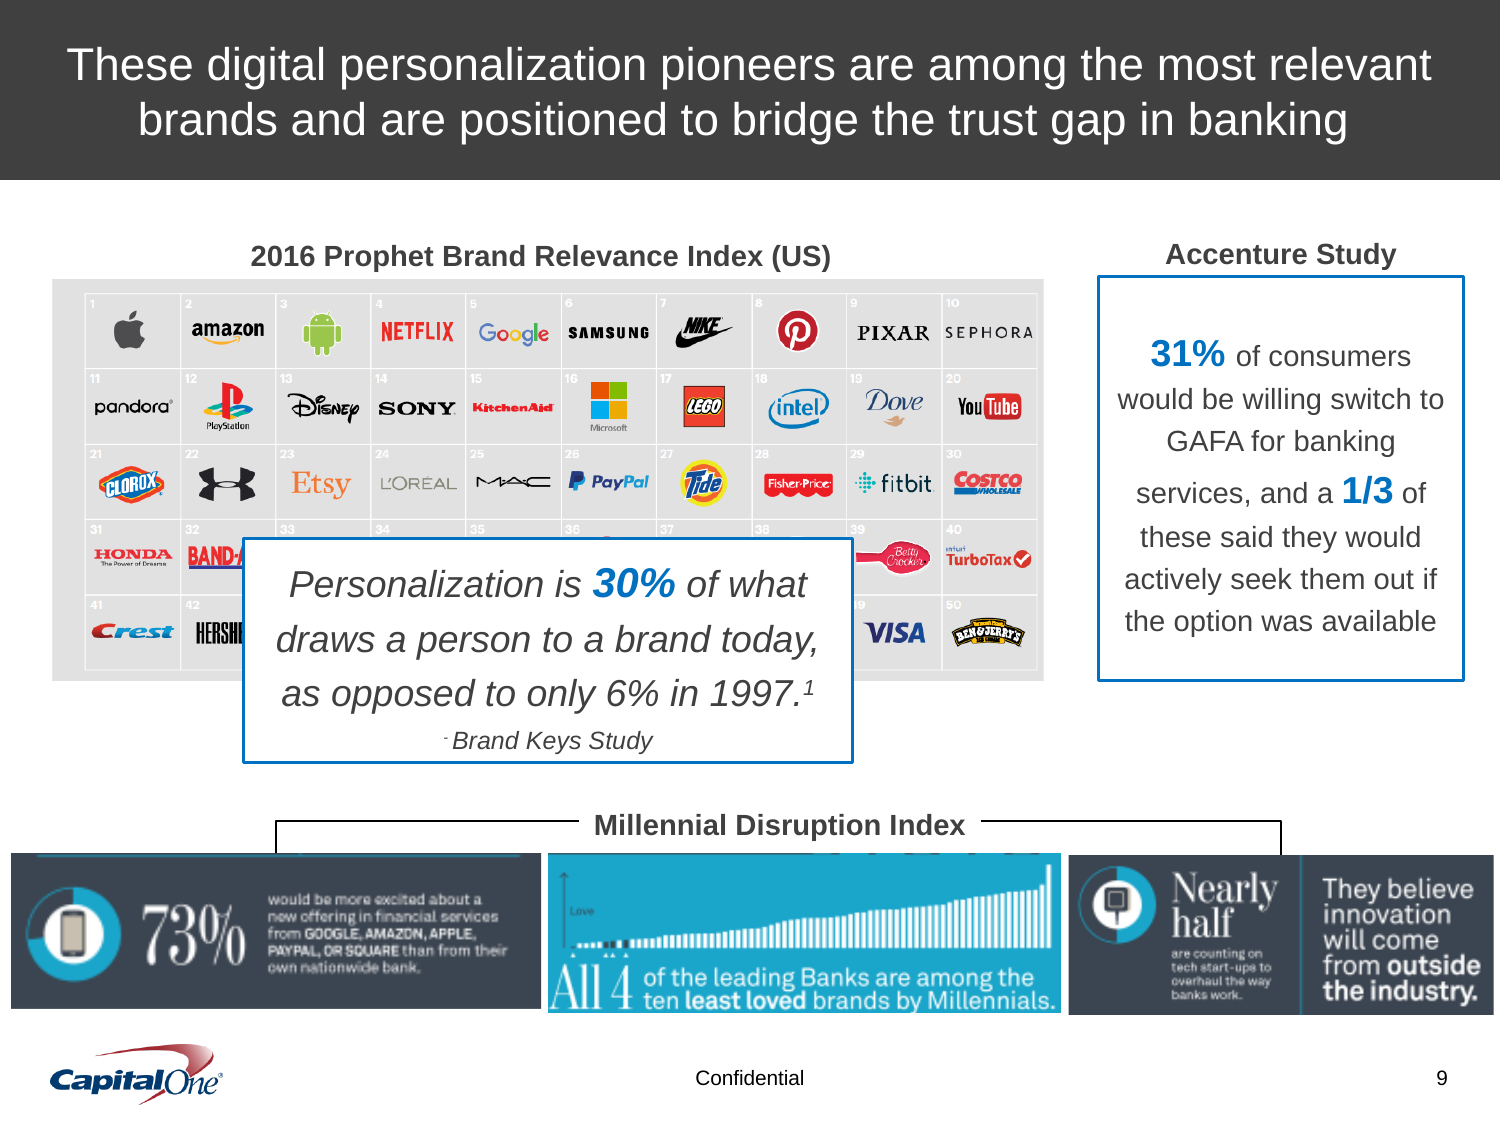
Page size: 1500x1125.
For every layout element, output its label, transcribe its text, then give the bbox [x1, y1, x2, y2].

text_box Millennial Disruption Index [578, 792, 981, 850]
text_box 2016 Prophet Brand Relevance Index (US) [235, 222, 847, 278]
text_box Accenture Study [1150, 220, 1413, 278]
text_box These digital personalization pioneers are among the most relevant brands and are positioned to bridge the trust gap in banking [0, 0, 1500, 180]
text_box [275, 820, 579, 854]
text_box Personalization is 30% of what draws a person to a brand today, as opposed to only 6% in 1997.1 - Brand Keys Study [243, 690, 853, 763]
picture [10, 853, 542, 1009]
picture [547, 853, 1062, 1013]
picture [52, 279, 1044, 681]
text_box 31% of consumers would be willing switch to GAFA for banking services, and a 1/3 of these said they would actively seek them out if the option was available [1098, 276, 1464, 681]
picture [50, 1044, 223, 1105]
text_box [981, 820, 1282, 856]
picture [1068, 855, 1494, 1015]
